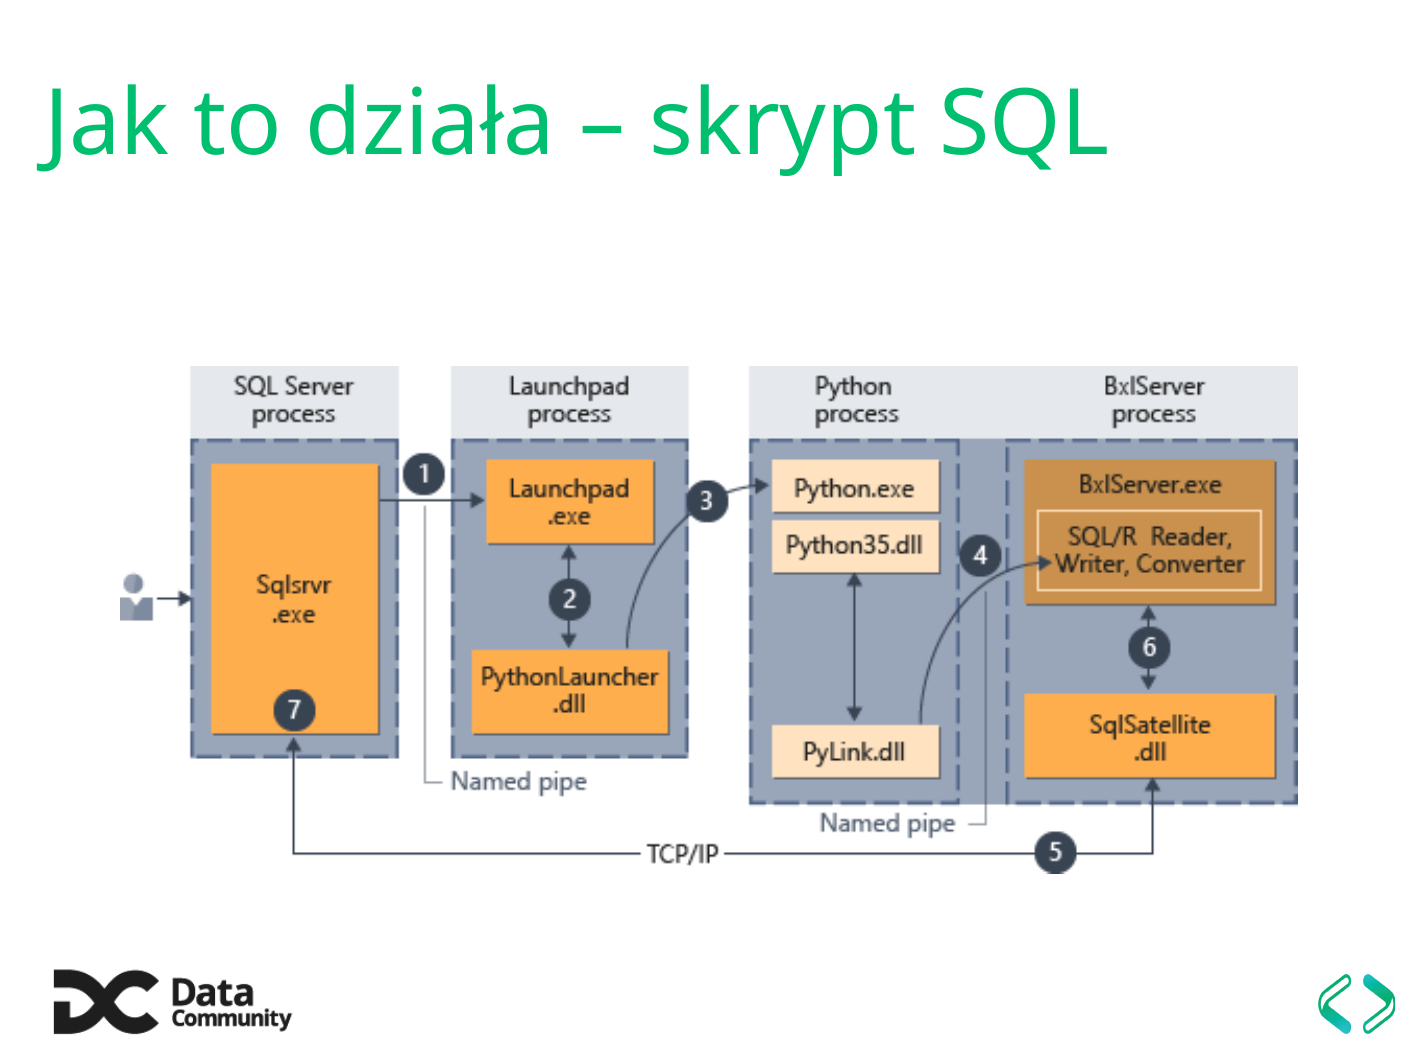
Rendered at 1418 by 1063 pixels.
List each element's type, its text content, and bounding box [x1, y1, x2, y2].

picture [44, 964, 299, 1043]
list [119, 366, 1298, 874]
title Jak to działa – skrypt SQL [44, 59, 1374, 178]
